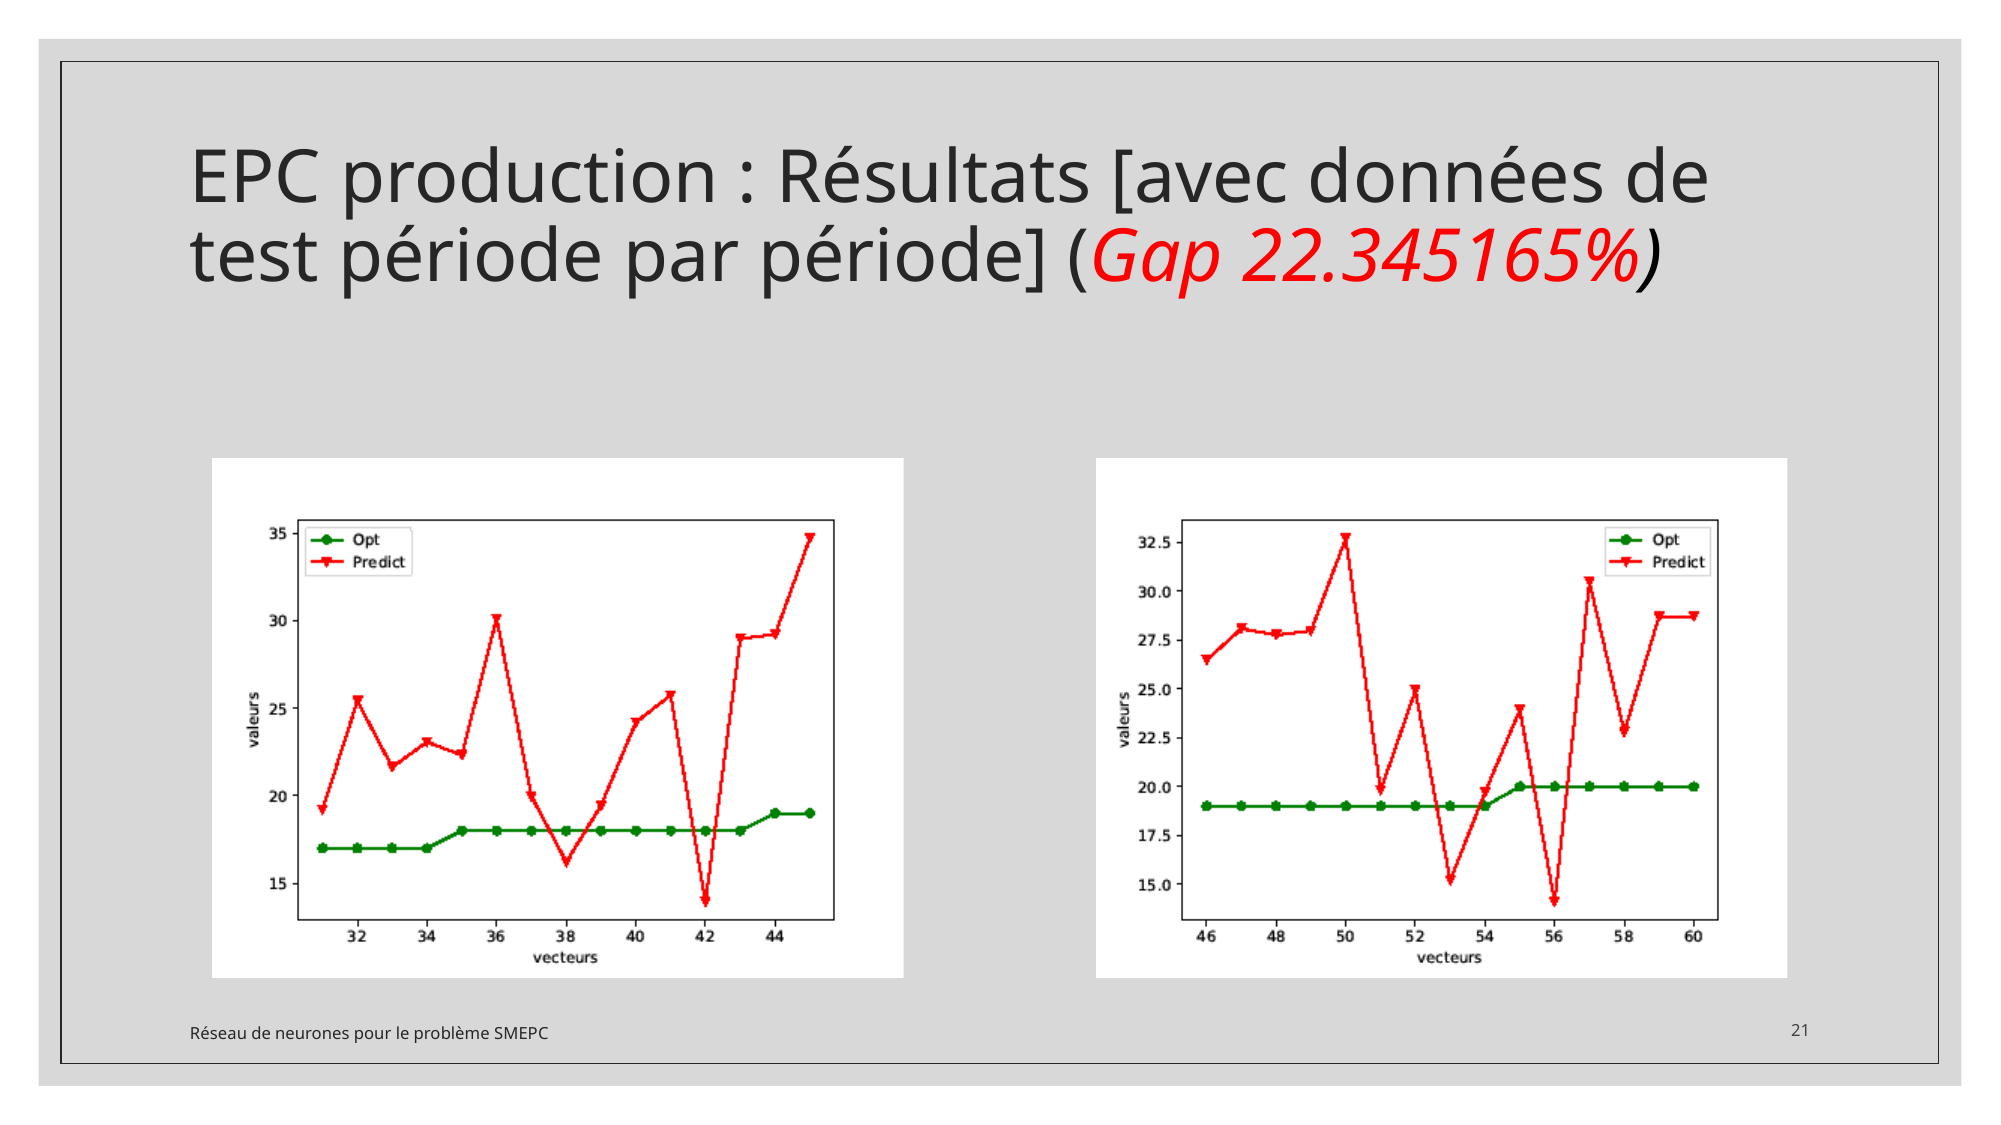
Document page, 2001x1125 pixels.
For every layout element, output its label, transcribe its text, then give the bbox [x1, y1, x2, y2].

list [1096, 458, 1788, 978]
footer Réseau de neurones pour le problème SMEPC [174, 990, 1130, 1050]
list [212, 458, 904, 978]
title EPC production : Résultats [avec données de test période par période] (Gap 22.345165%) [174, 105, 1825, 331]
slide_number 21 [1687, 990, 1825, 1050]
